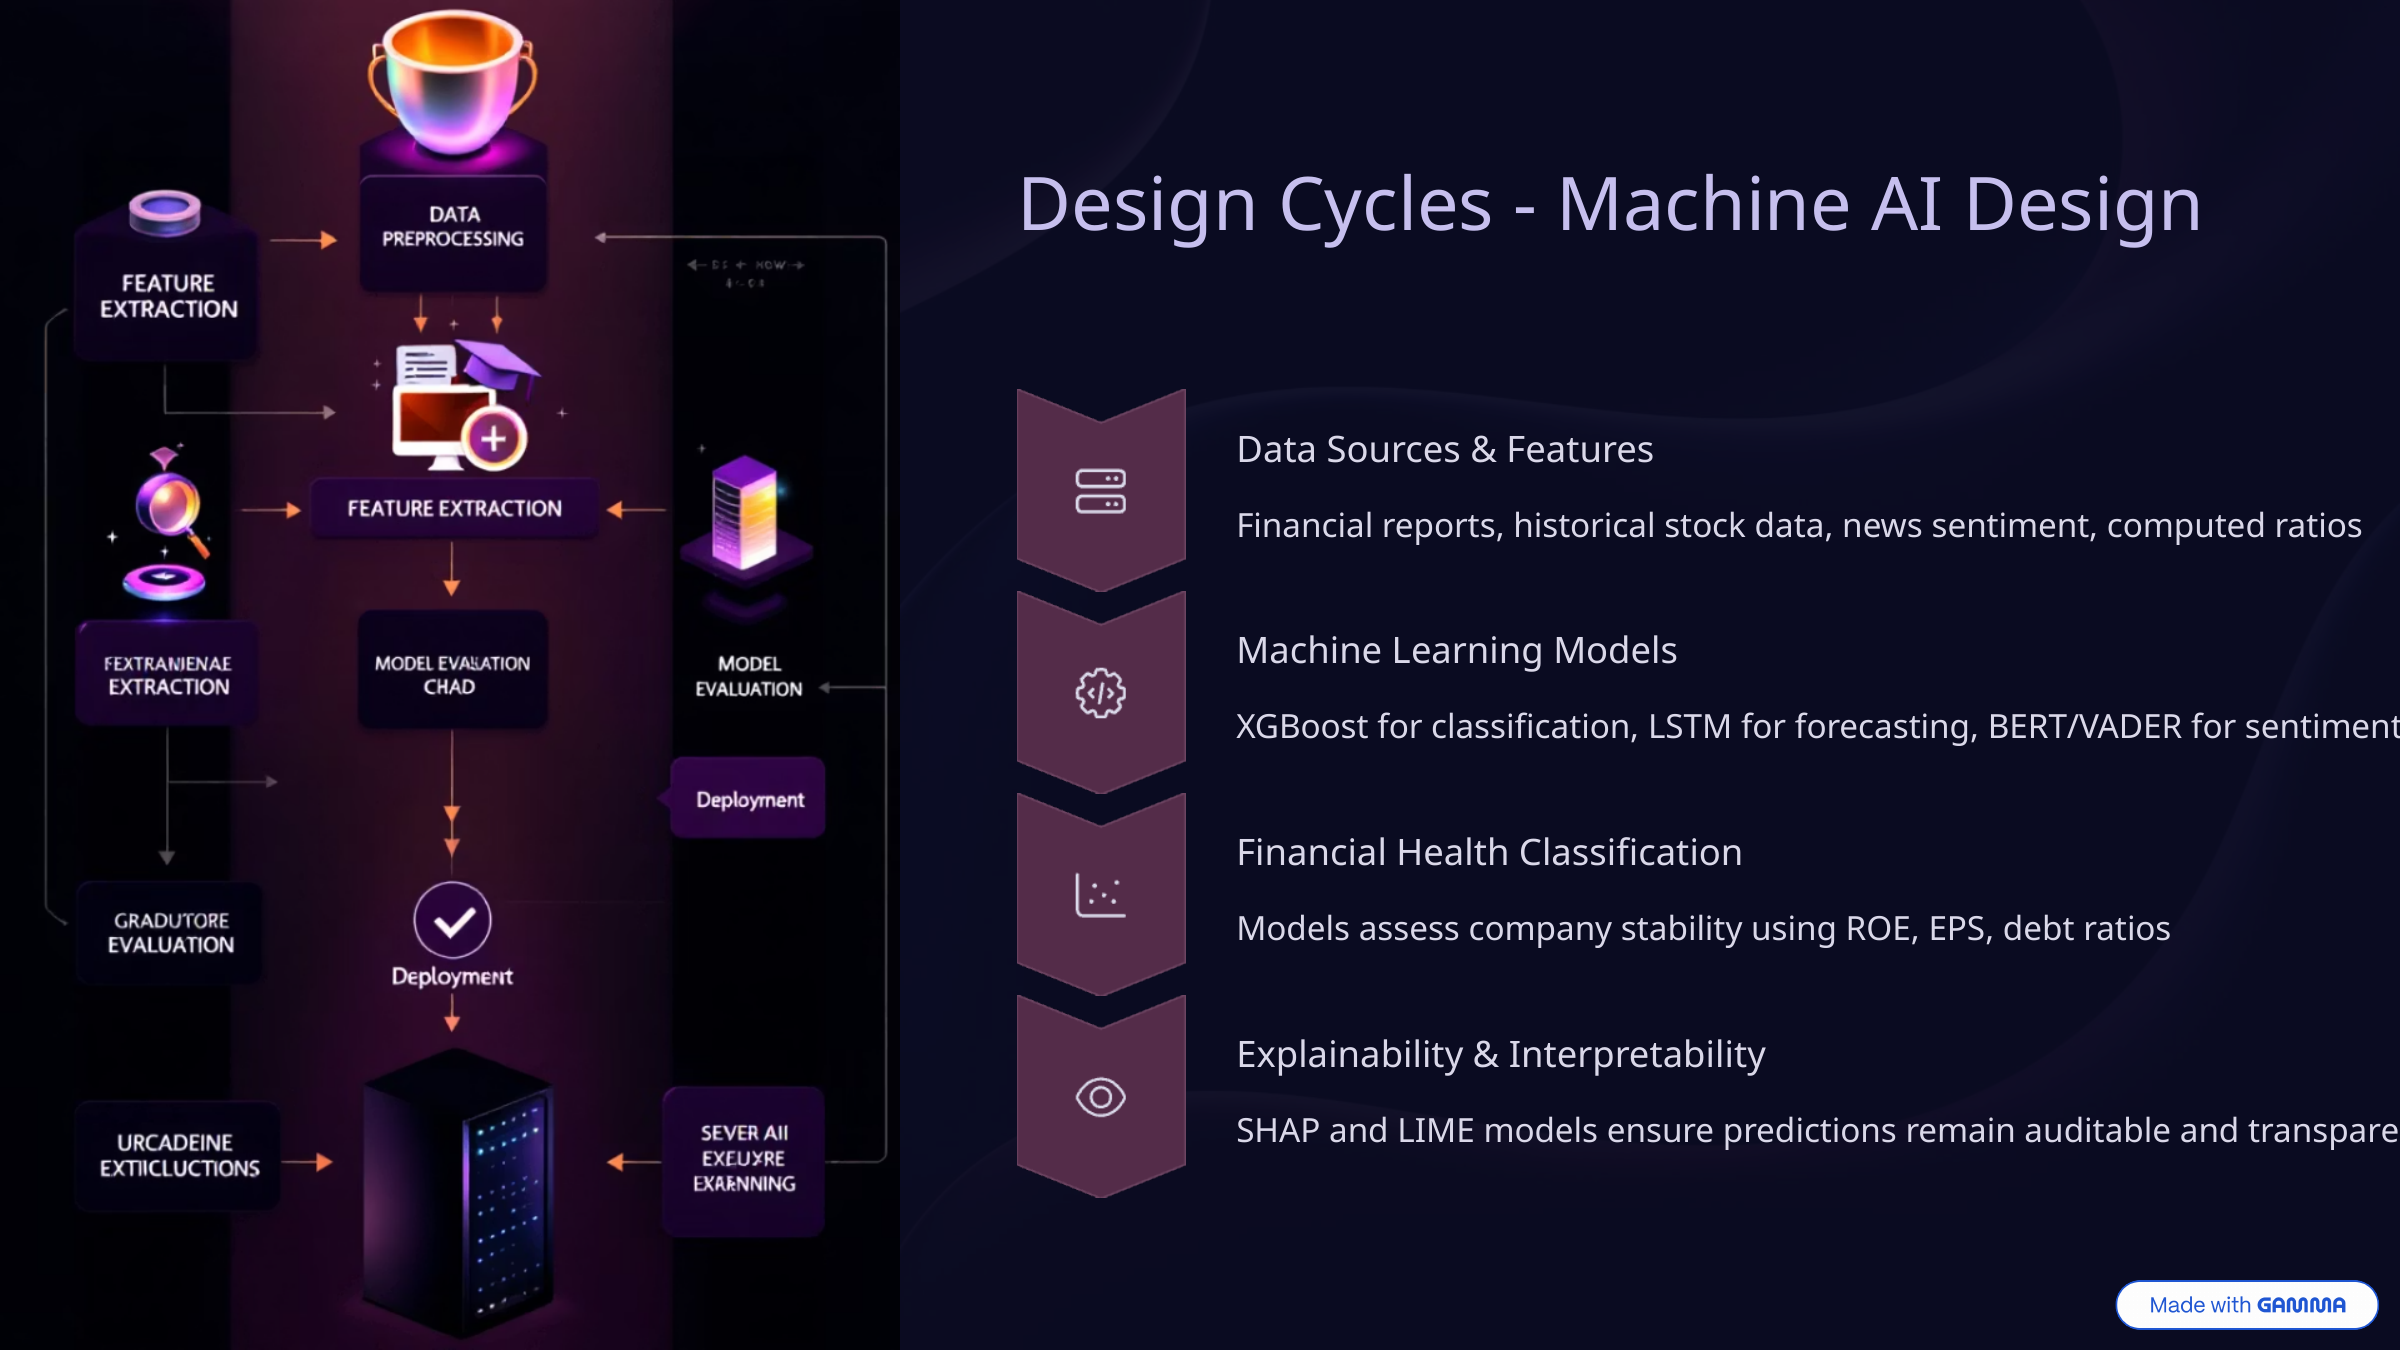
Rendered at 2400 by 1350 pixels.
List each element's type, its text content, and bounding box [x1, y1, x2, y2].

text_box Financial reports, historical stock data, news sentiment, computed ratios [1236, 490, 2283, 545]
picture [0, 0, 900, 1350]
picture [1017, 389, 1186, 1198]
picture [2106, 1271, 2389, 1339]
text_box Financial Health Classification [1236, 827, 1776, 874]
text_box Design Cycles - Machine AI Design [1017, 152, 2283, 340]
text_box Models assess company stability using ROE, EPS, debt ratios [1236, 894, 2283, 948]
text_box Explainability & Interpretability [1236, 1029, 1806, 1076]
text_box Data Sources & Features [1236, 423, 1686, 471]
text_box Machine Learning Models [1236, 625, 1703, 673]
text_box SHAP and LIME models ensure predictions remain auditable and transparent [1236, 1096, 2283, 1150]
text_box XGBoost for classification, LSTM for forecasting, BERT/VADER for sentiment [1236, 692, 2283, 747]
